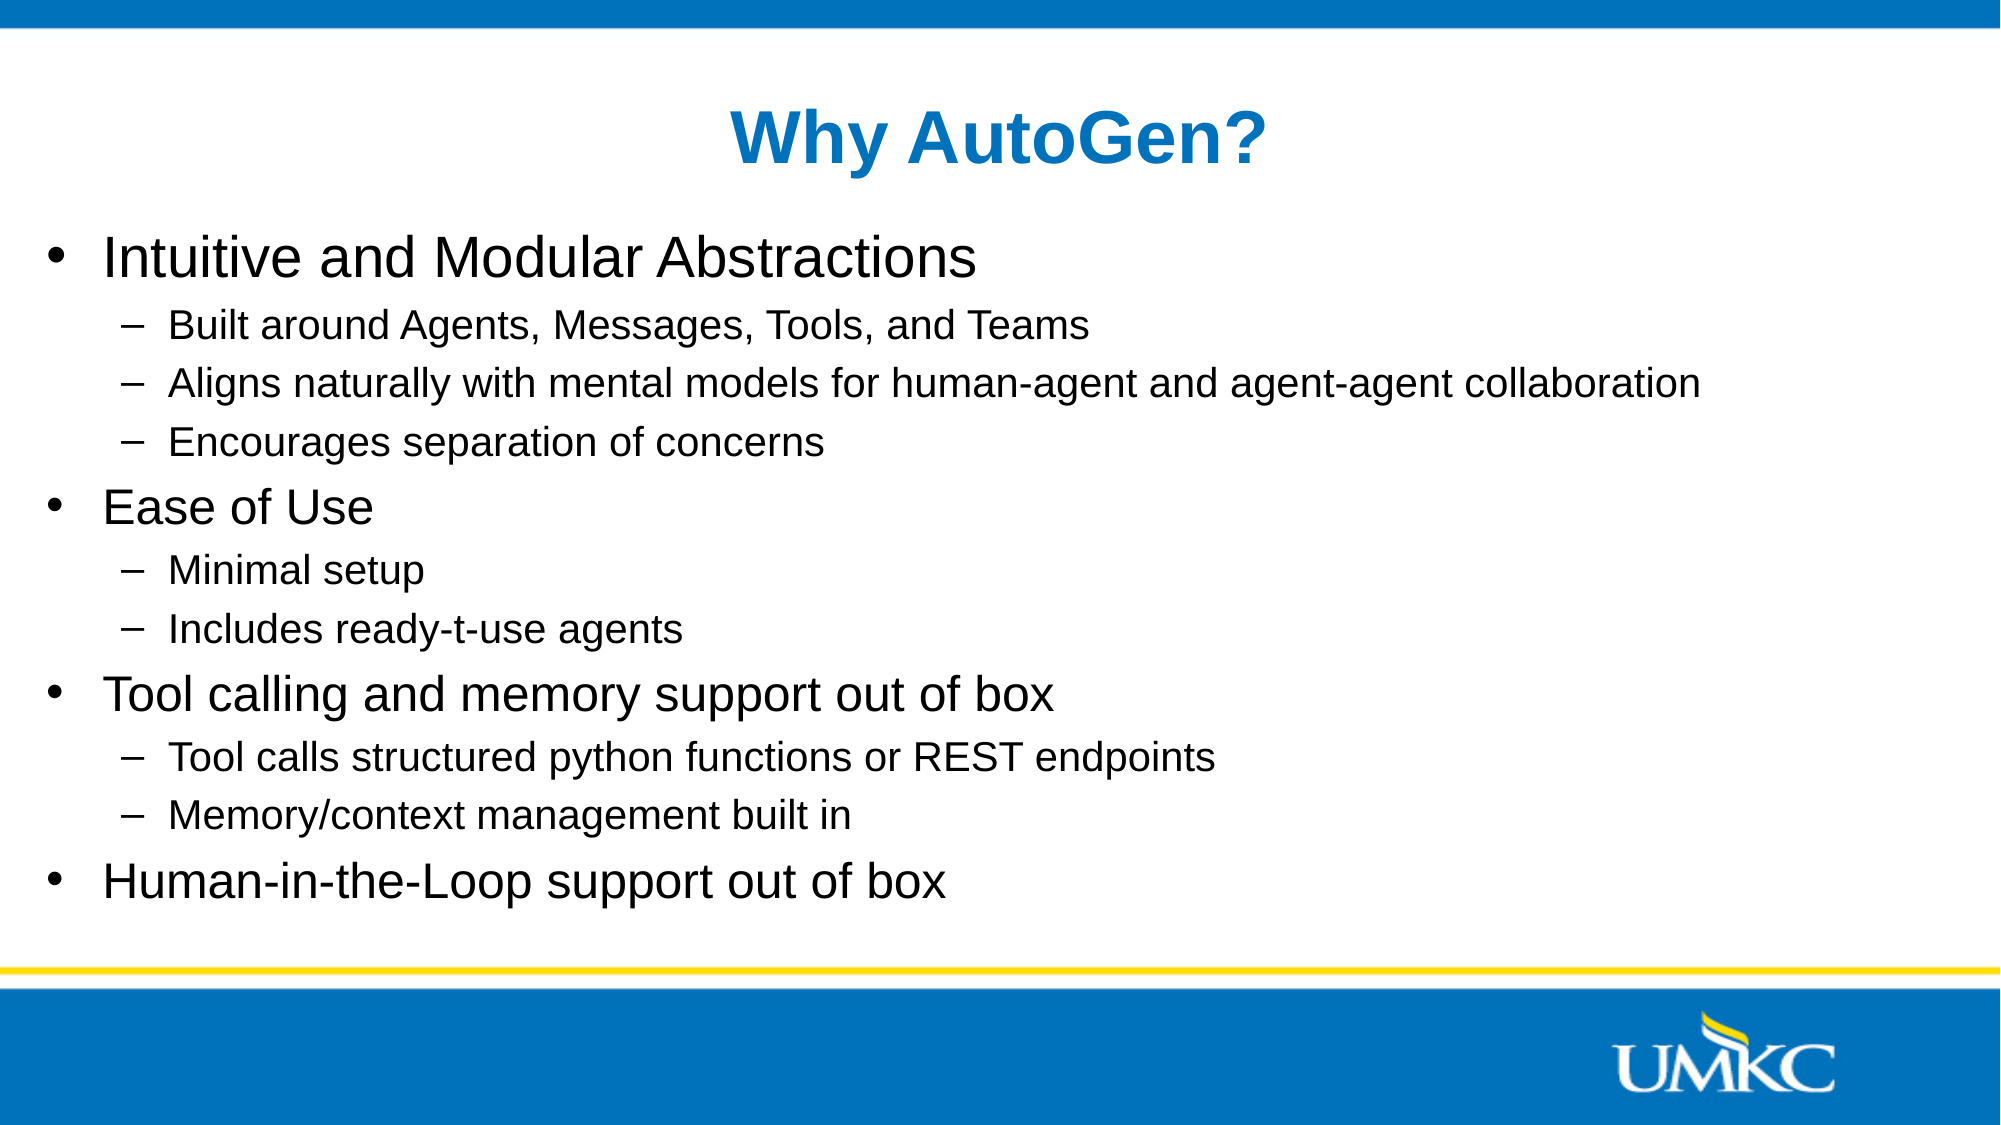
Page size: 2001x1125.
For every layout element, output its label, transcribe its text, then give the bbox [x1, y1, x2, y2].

picture [0, 0, 2001, 1125]
title Why AutoGen? [99, 45, 1900, 233]
text_box Intuitive and Modular Abstractions Built around Agents, Messages, Tools, and Teams Aligns naturally with mental models for human-agent and agent-agent collaboration Encourages separation of concerns Ease of Use Minimal setup Includes ready-t-use agents Tool calling and memory support out of box Tool calls structured python functions or REST endpoints Memory/context management built in Human-in-the-Loop support out of box [30, 212, 1831, 955]
